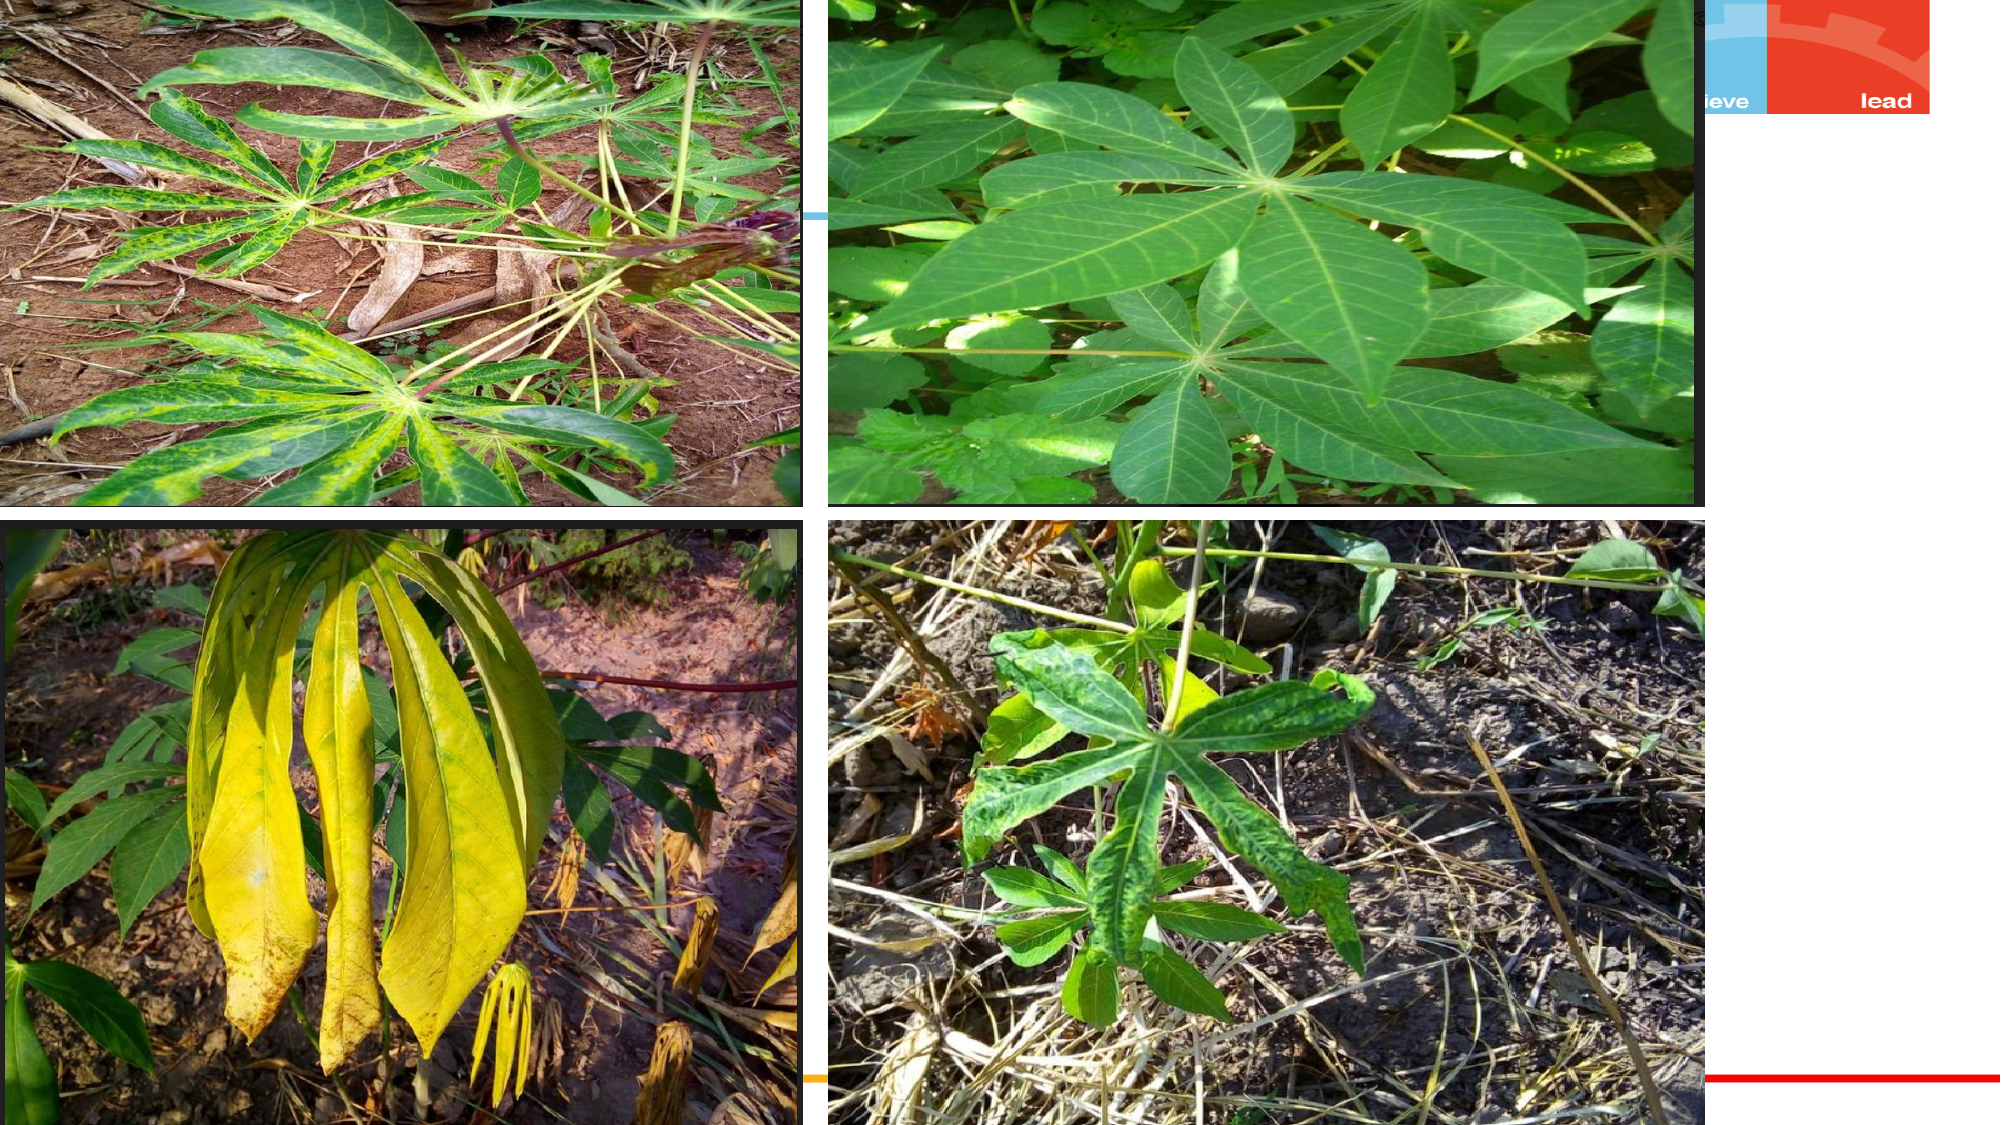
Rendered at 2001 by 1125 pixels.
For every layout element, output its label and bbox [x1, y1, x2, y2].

picture [1706, 0, 1930, 114]
text_box [0, 0, 1706, 1125]
